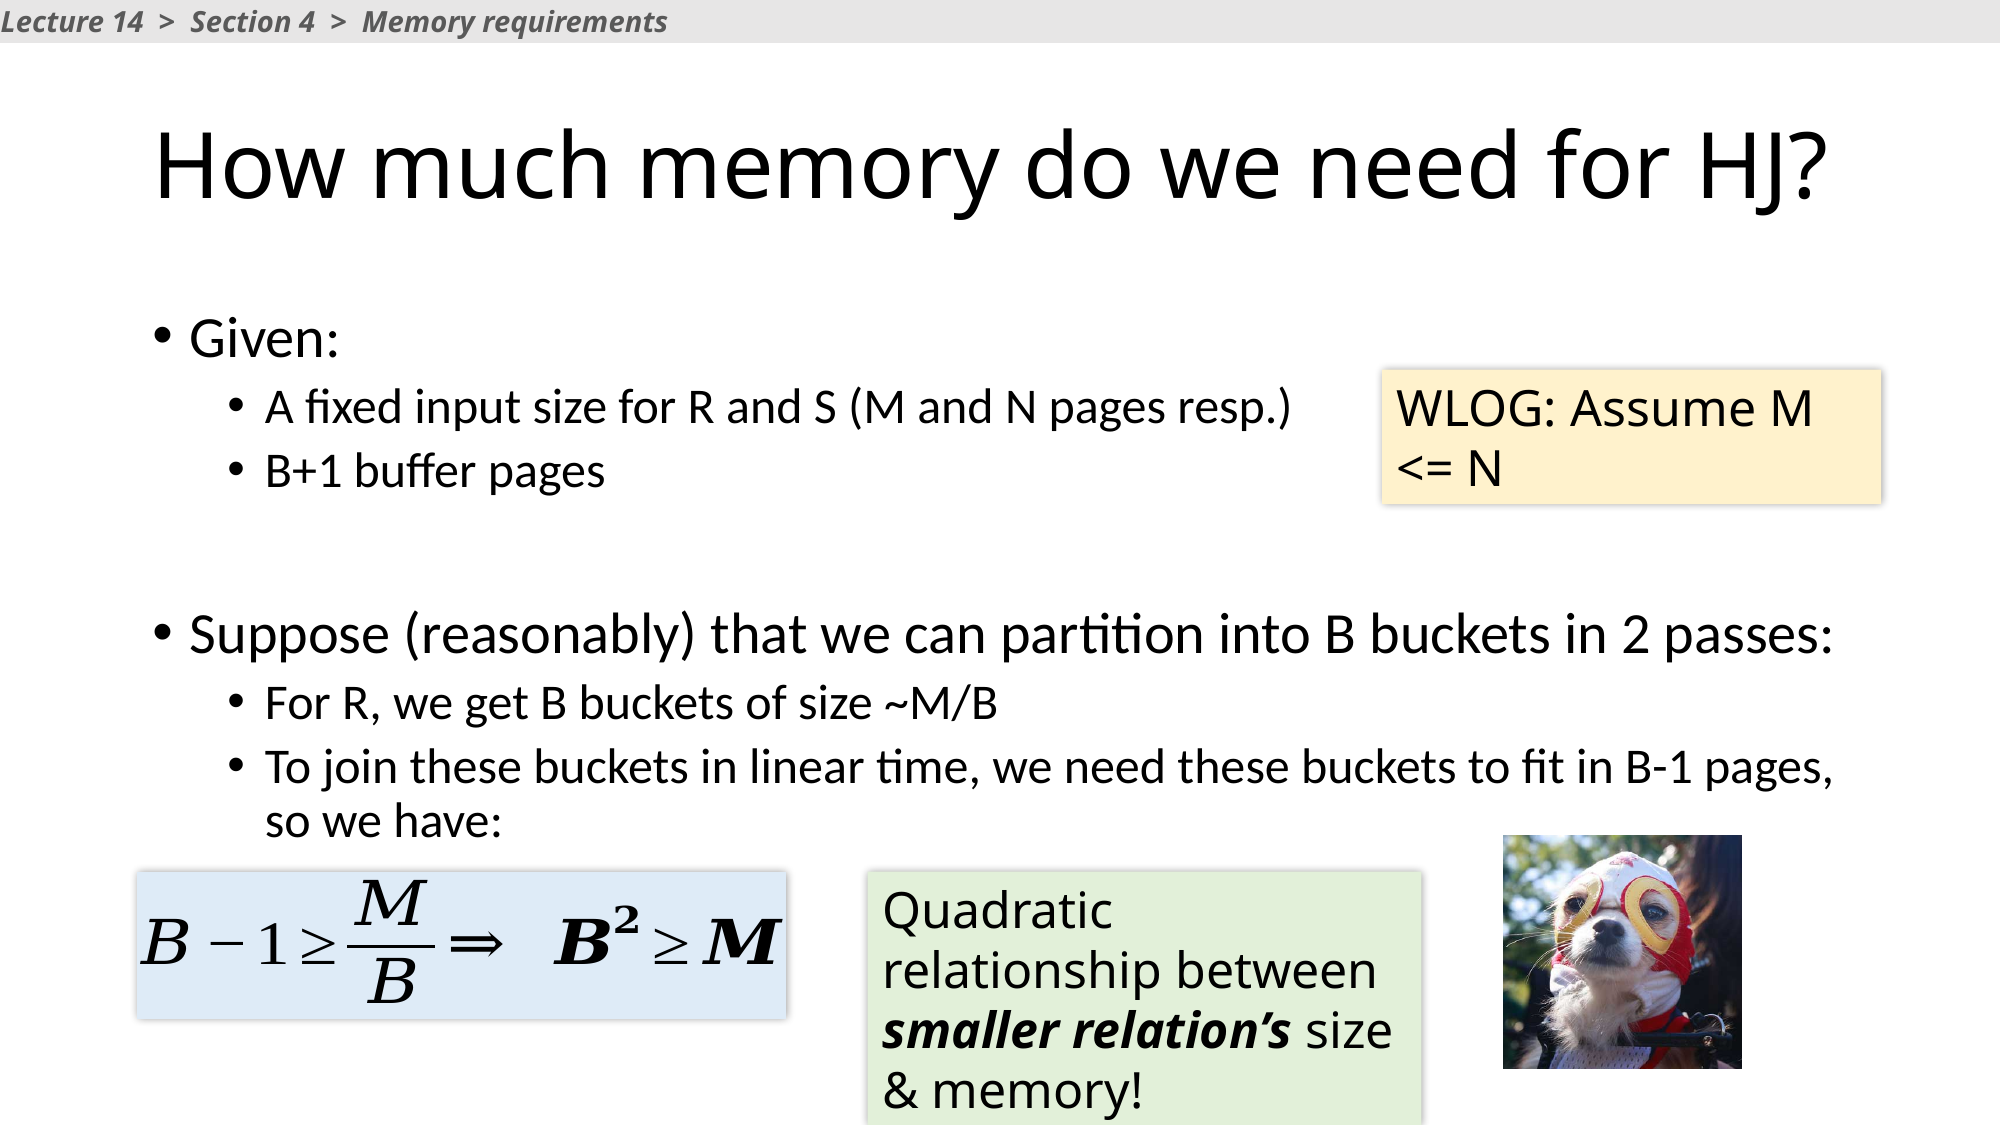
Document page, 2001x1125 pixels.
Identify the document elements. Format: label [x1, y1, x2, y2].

title [137, 59, 1863, 278]
list [137, 299, 1863, 1014]
picture [1502, 835, 1742, 1069]
text_box [0, 0, 2000, 47]
text_box [1382, 369, 1882, 505]
text_box [867, 871, 1422, 1125]
